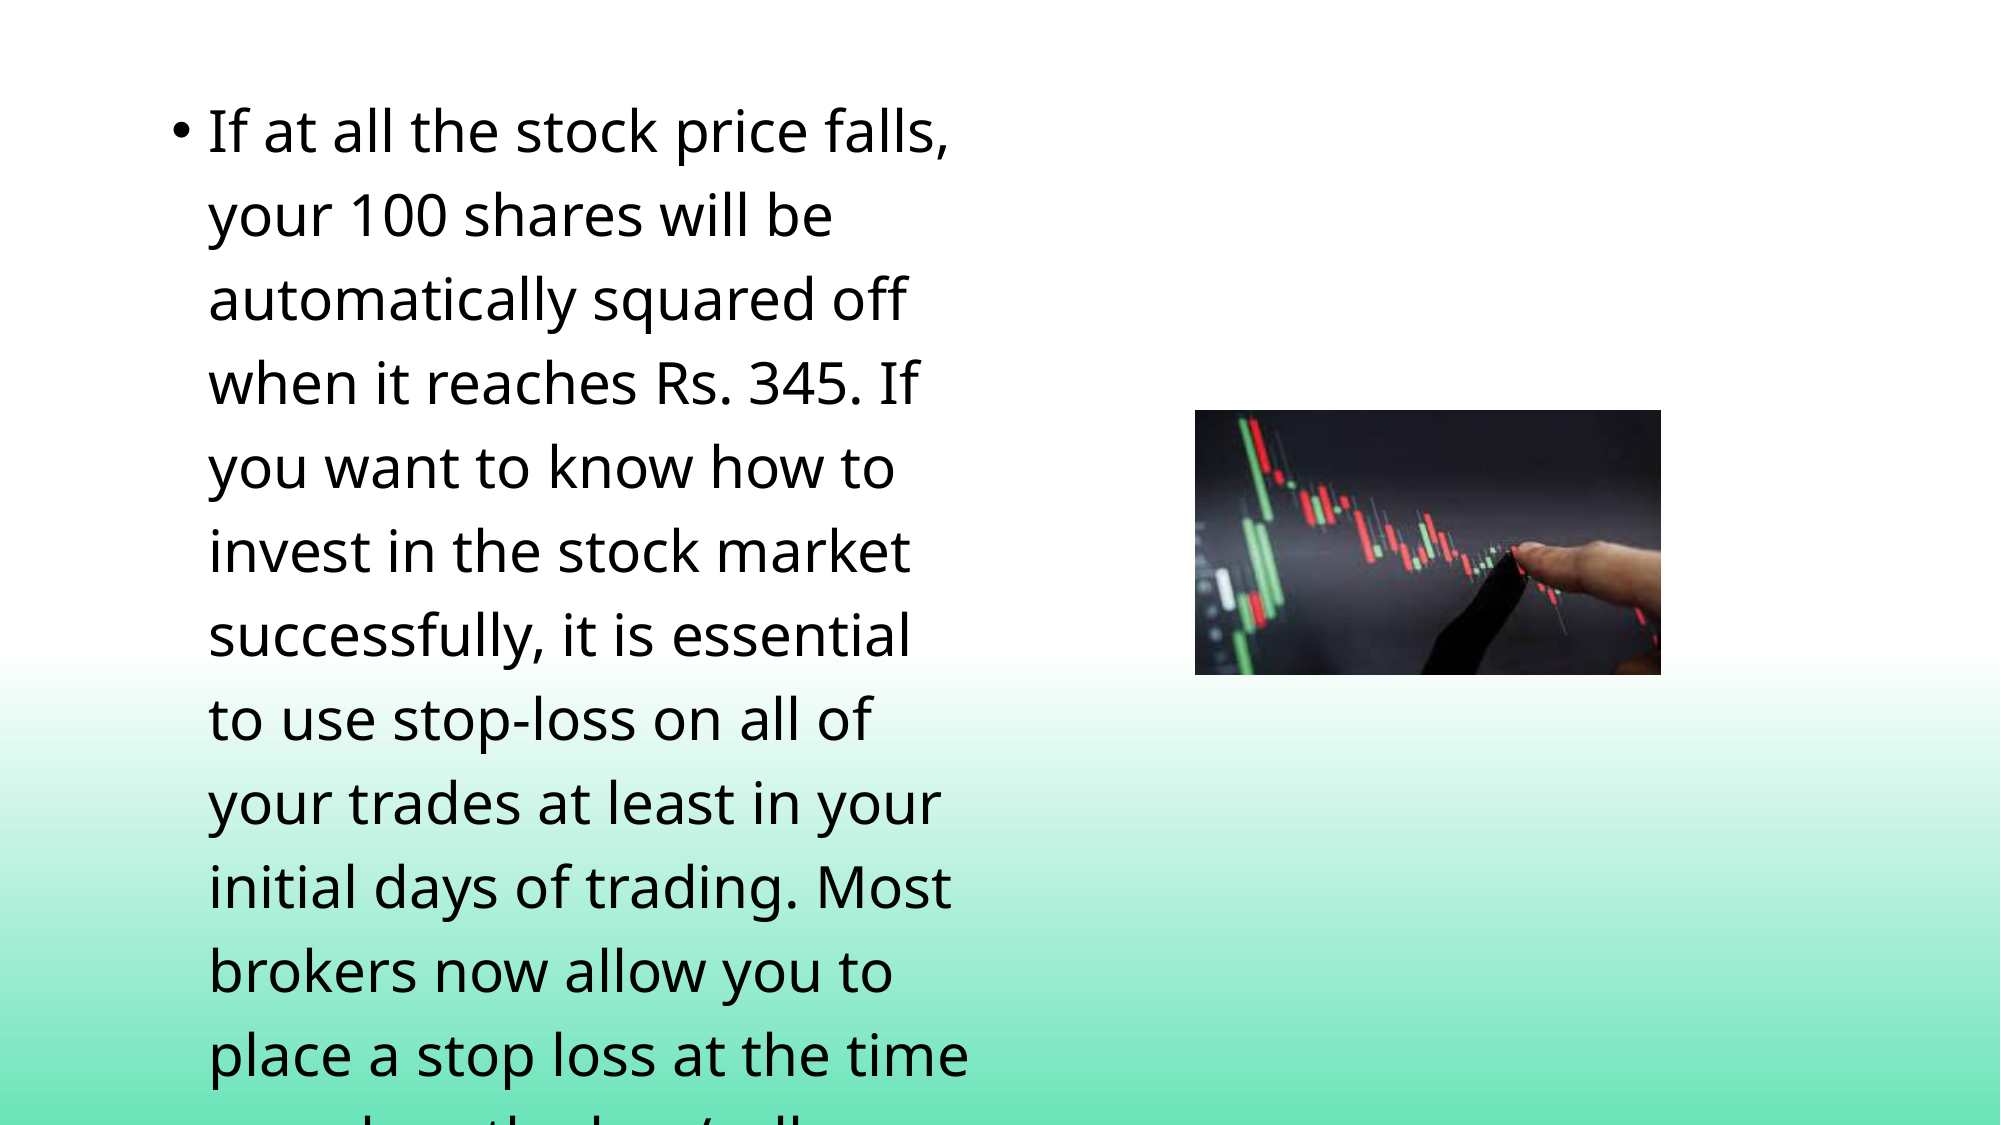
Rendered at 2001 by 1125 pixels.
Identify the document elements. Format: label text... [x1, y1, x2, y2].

list If at all the stock price falls, your 100 shares will be automatically squared off when it reaches Rs. 345. If you want to know how to invest in the stock market successfully, it is essential to use stop-loss on all of your trades at least in your initial days of trading. Most brokers now allow you to place a stop loss at the time you place the buy/sell order. [156, 72, 988, 1014]
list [1195, 410, 1661, 675]
